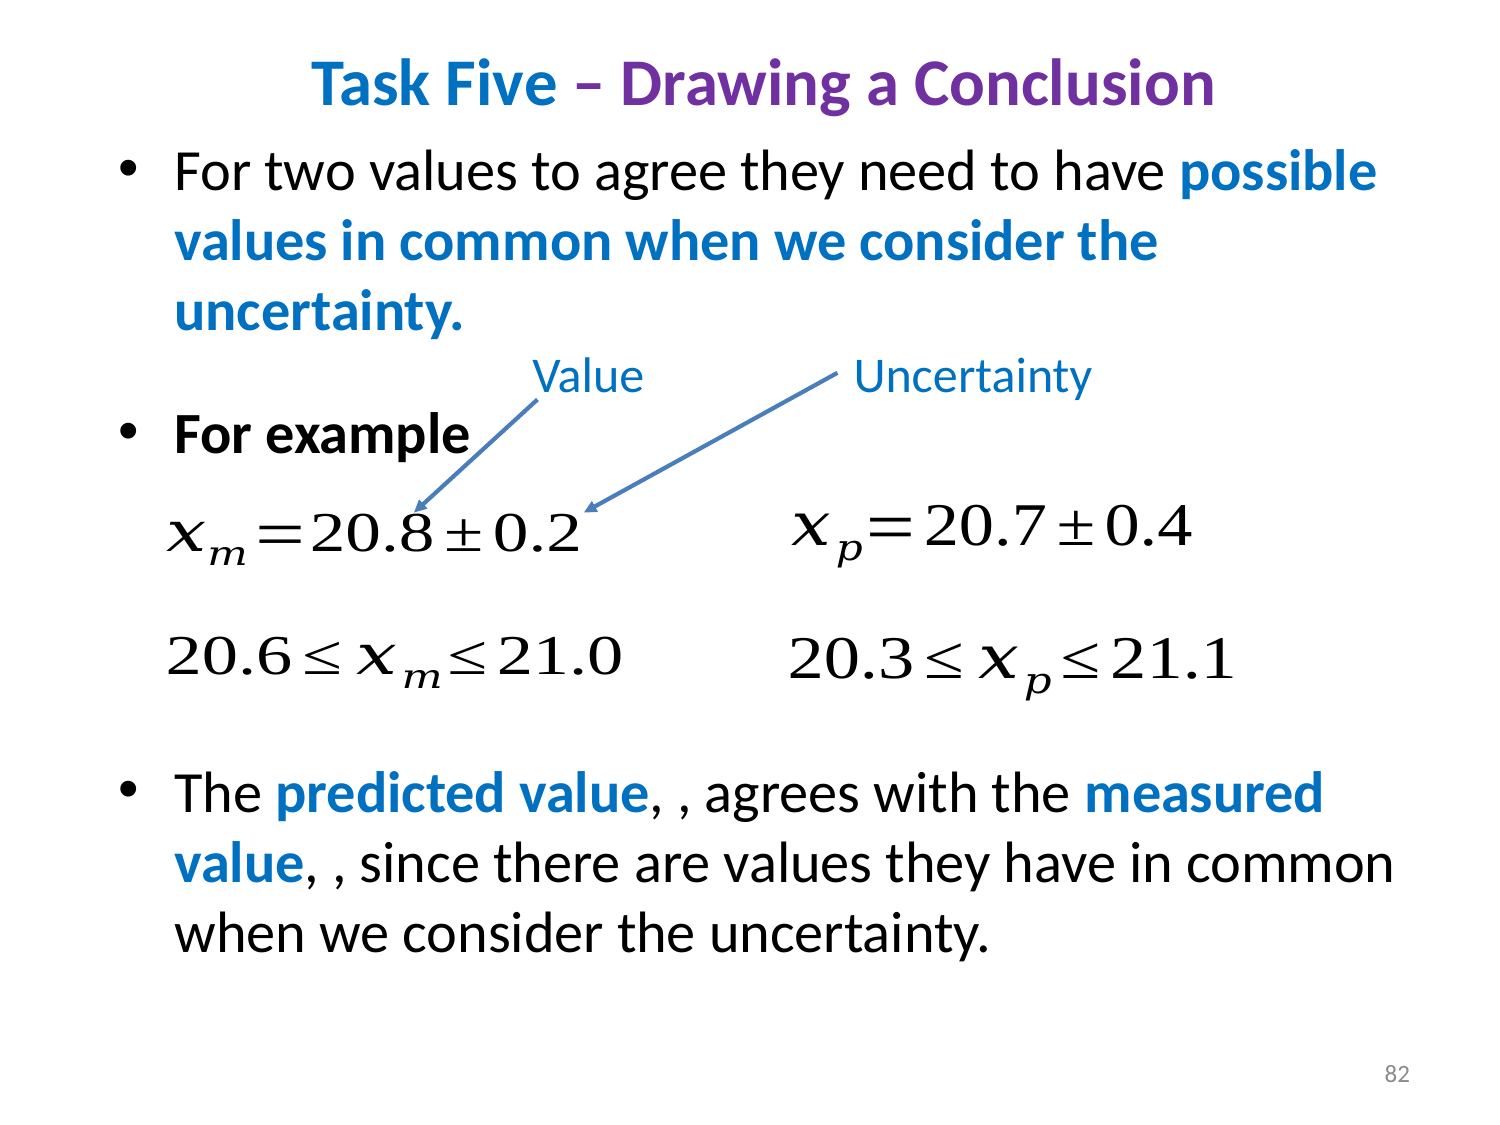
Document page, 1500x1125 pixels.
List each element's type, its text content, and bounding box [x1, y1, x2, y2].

text_box Uncertainty [838, 334, 1108, 410]
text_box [583, 372, 838, 513]
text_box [413, 399, 538, 513]
text_box Task Five – Drawing a Conclusion [32, 14, 1496, 145]
slide_number 82 [1074, 1042, 1425, 1103]
text_box Value [517, 334, 660, 410]
